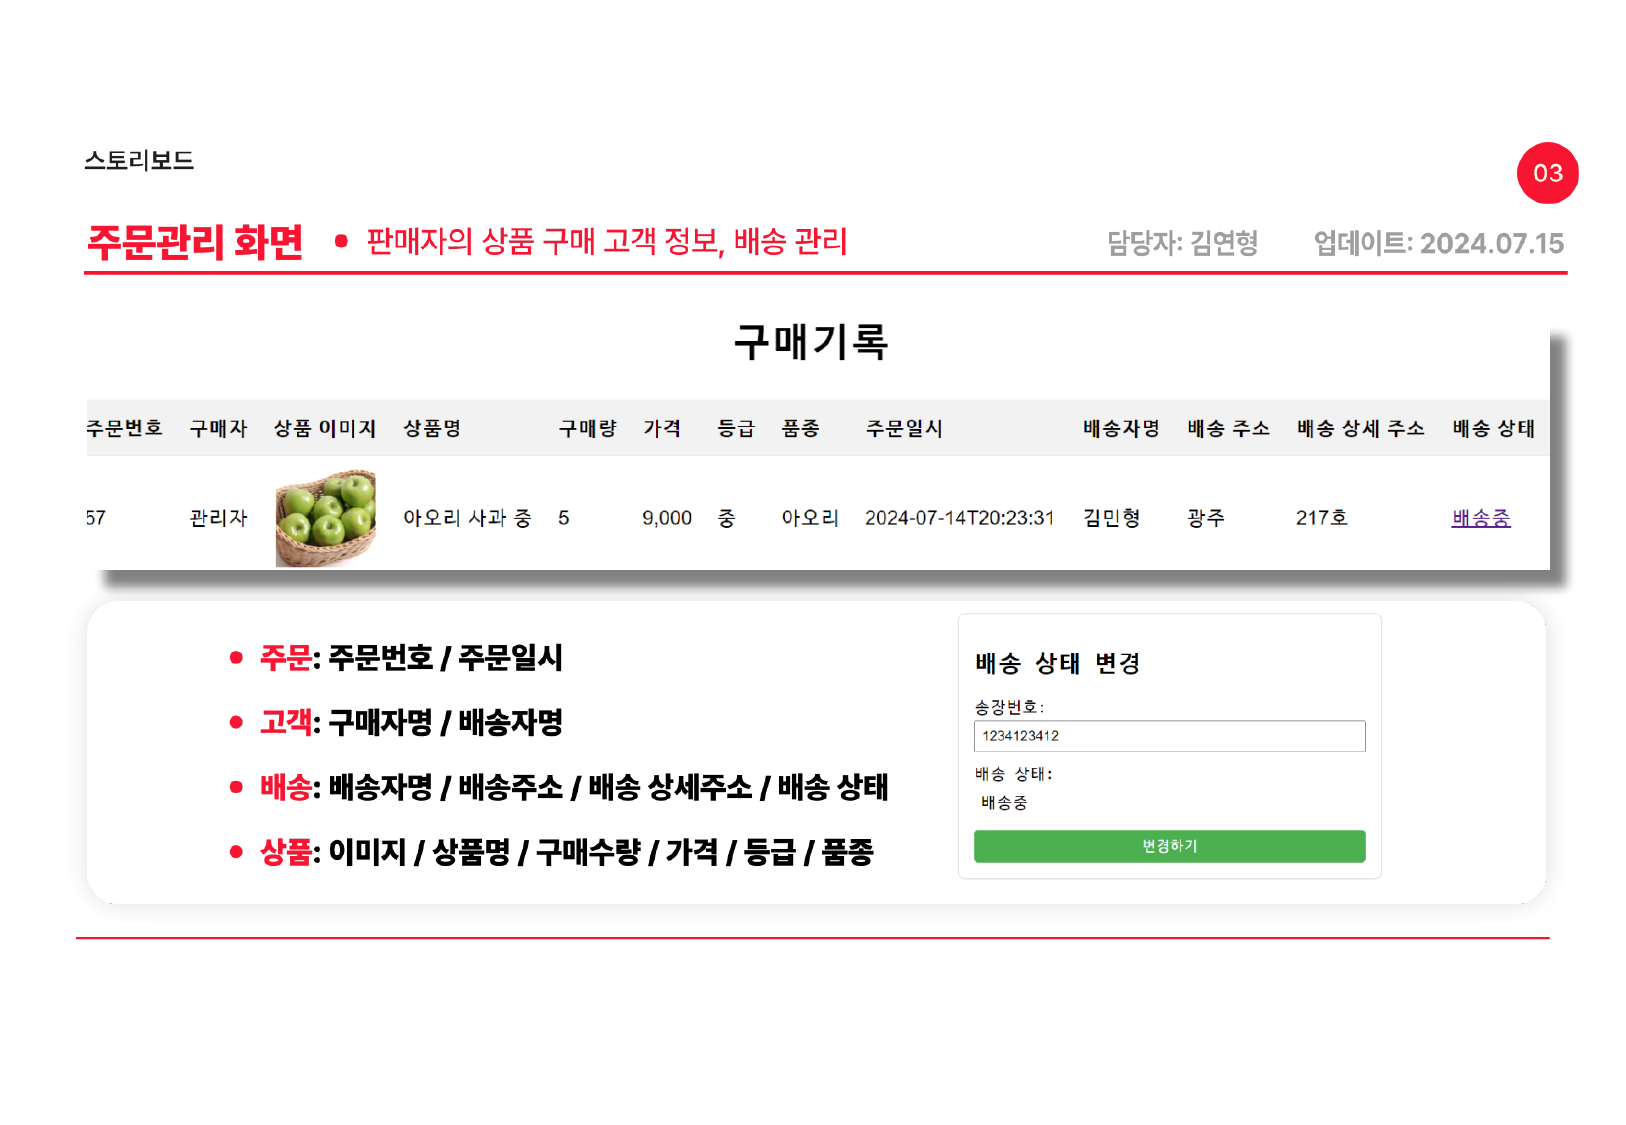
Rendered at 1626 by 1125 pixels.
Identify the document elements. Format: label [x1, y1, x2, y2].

picture [0, 135, 1625, 1054]
